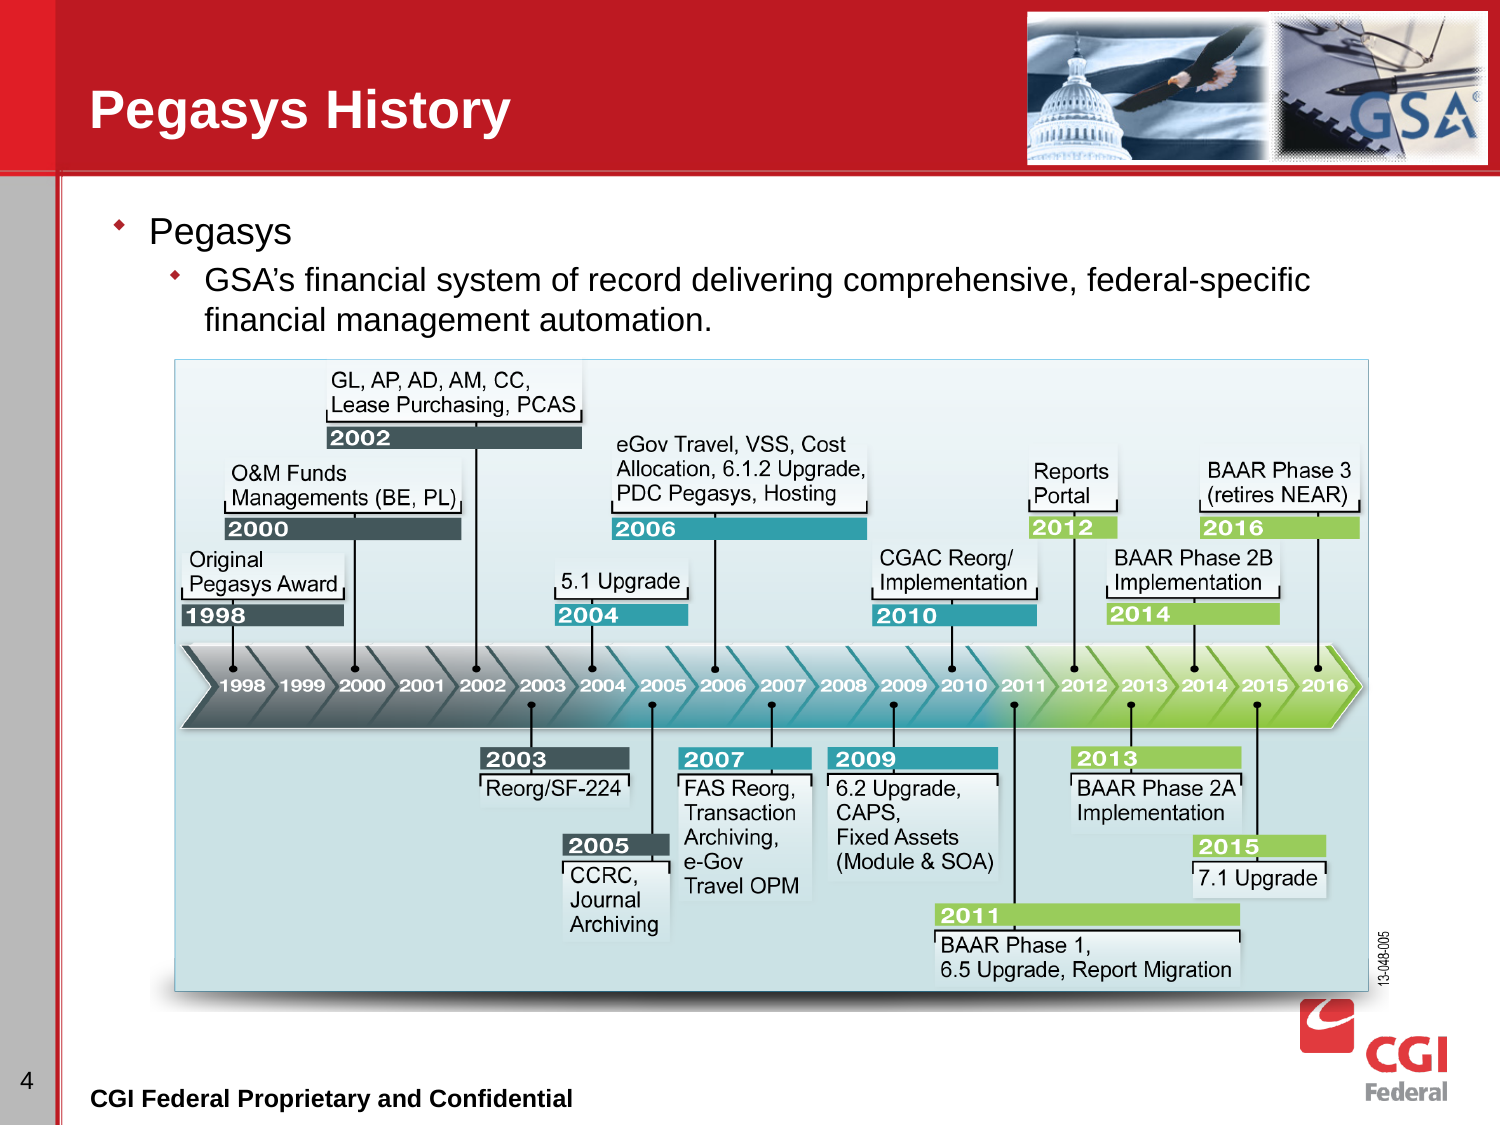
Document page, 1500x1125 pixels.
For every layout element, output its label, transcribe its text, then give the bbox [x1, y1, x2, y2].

title Pegasys History [74, 54, 1286, 147]
list Pegasys GSA’s financial system of record delivering comprehensive, federal-specific financial management automation. [96, 199, 1446, 942]
slide_number 4 [0, 1024, 59, 1103]
footer CGI Federal Proprietary and Confidential [74, 1074, 1226, 1125]
picture [149, 357, 1447, 1101]
picture [0, 0, 1500, 1125]
